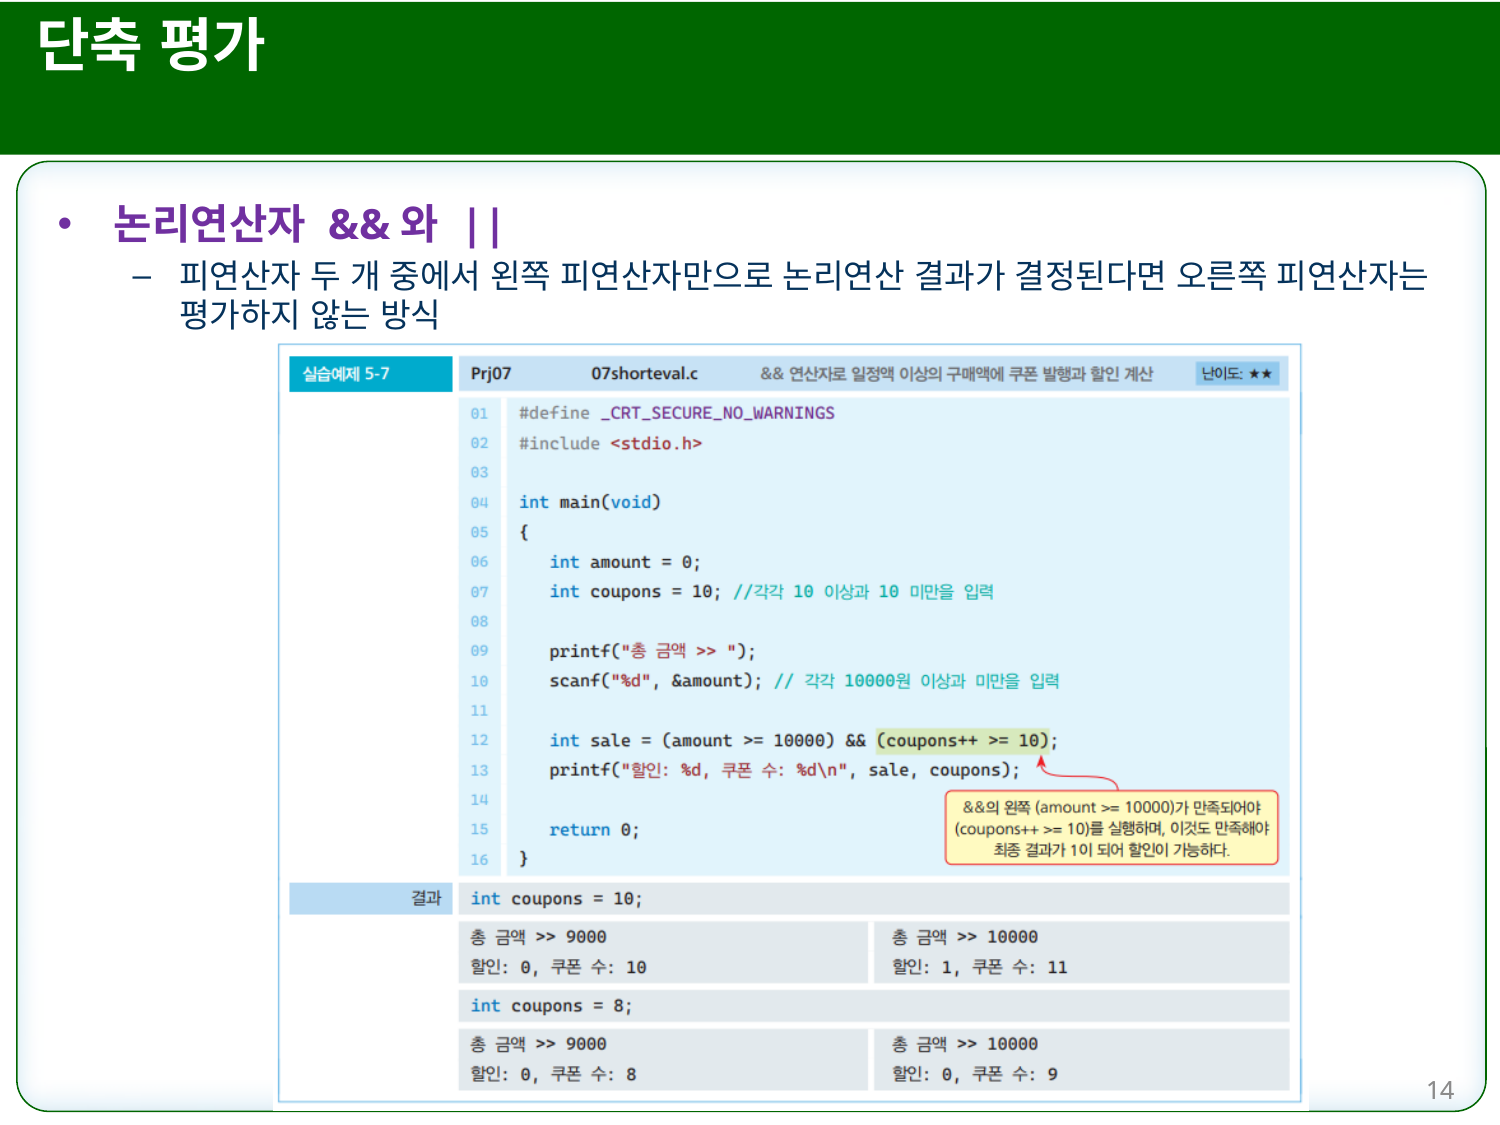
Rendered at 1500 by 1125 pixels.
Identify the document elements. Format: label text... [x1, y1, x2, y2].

title 단축 평가 [21, 40, 1476, 115]
slide_number 14 [1313, 1071, 1470, 1112]
list 논리연산자 &&와 || 피연산자 두 개 중에서 왼쪽 피연산자만으로 논리연산 결과가 결정된다면 오른쪽 피연산자는 평가하지 않는 방식 [42, 190, 1454, 1065]
picture [272, 336, 1309, 1112]
